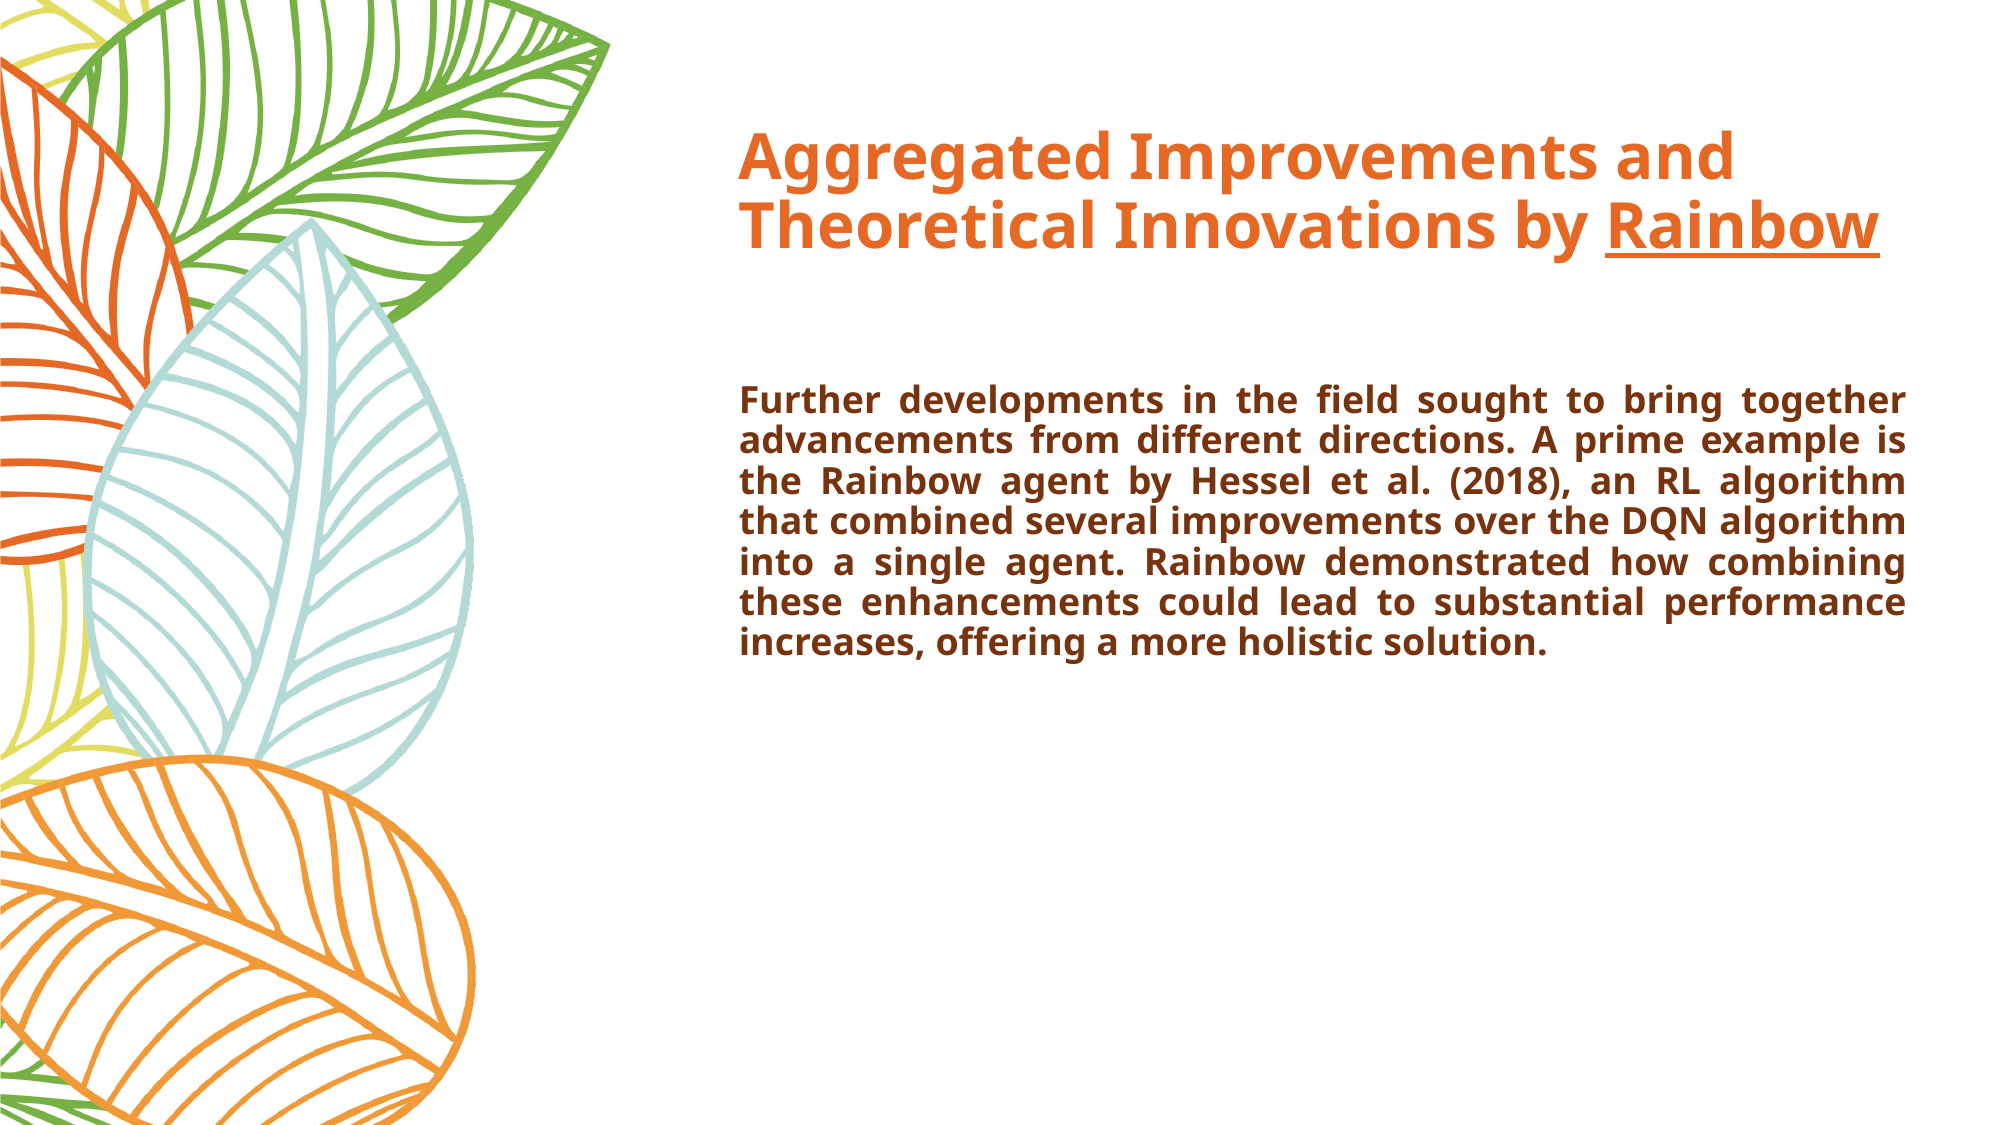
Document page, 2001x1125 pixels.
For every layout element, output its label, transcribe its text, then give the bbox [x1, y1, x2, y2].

list Further developments in the field sought to bring together advancements from different directions. A prime example is the Rainbow agent by Hessel et al. (2018), an RL algorithm that combined several improvements over the DQN algorithm into a single agent. Rainbow demonstrated how combining these enhancements could lead to substantial performance increases, offering a more holistic solution. [730, 372, 1916, 851]
title Aggregated Improvements and Theoretical Innovations by Rainbow [730, 116, 1916, 313]
picture [0, 0, 611, 1125]
